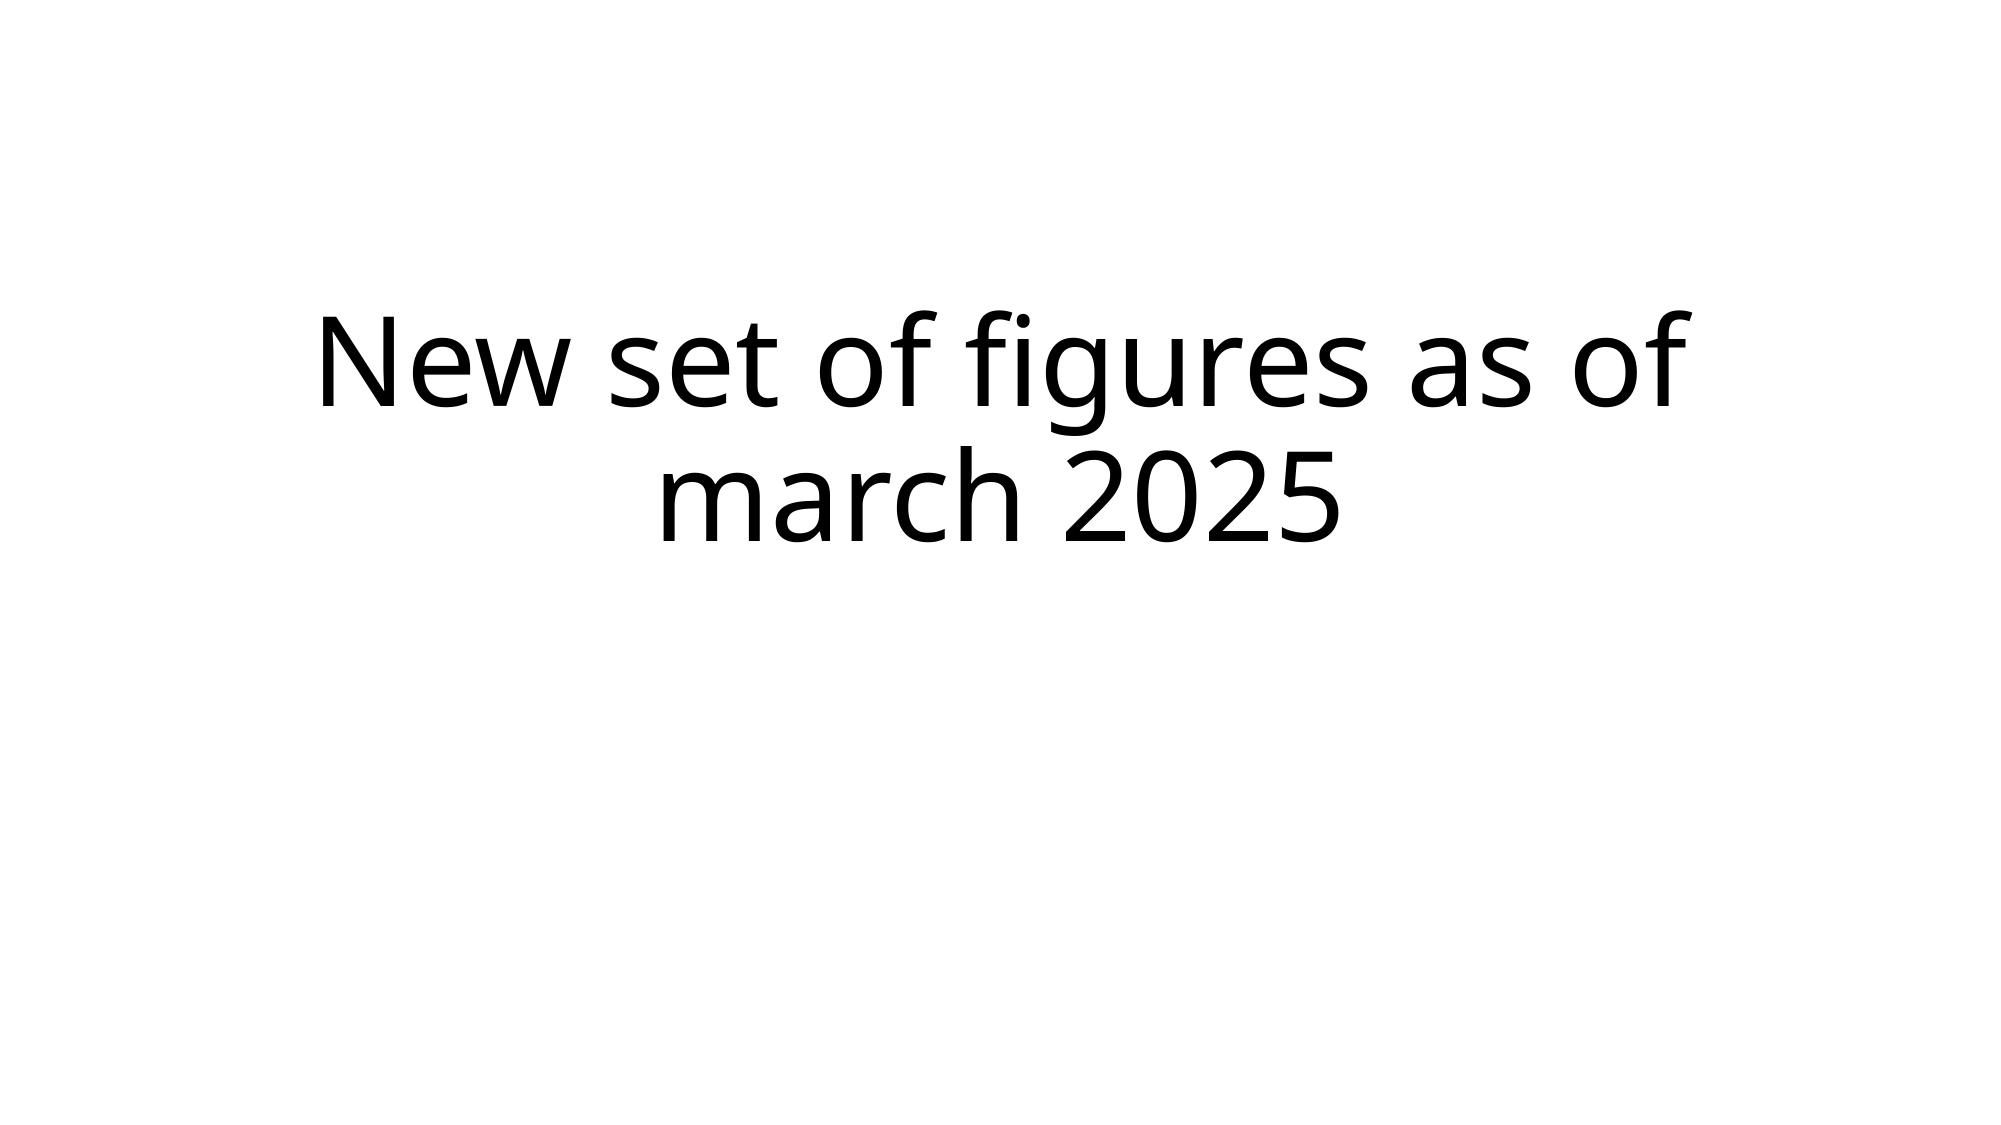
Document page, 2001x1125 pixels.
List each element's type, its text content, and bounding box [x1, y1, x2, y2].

title New set of figures as of march 2025 [249, 184, 1750, 576]
